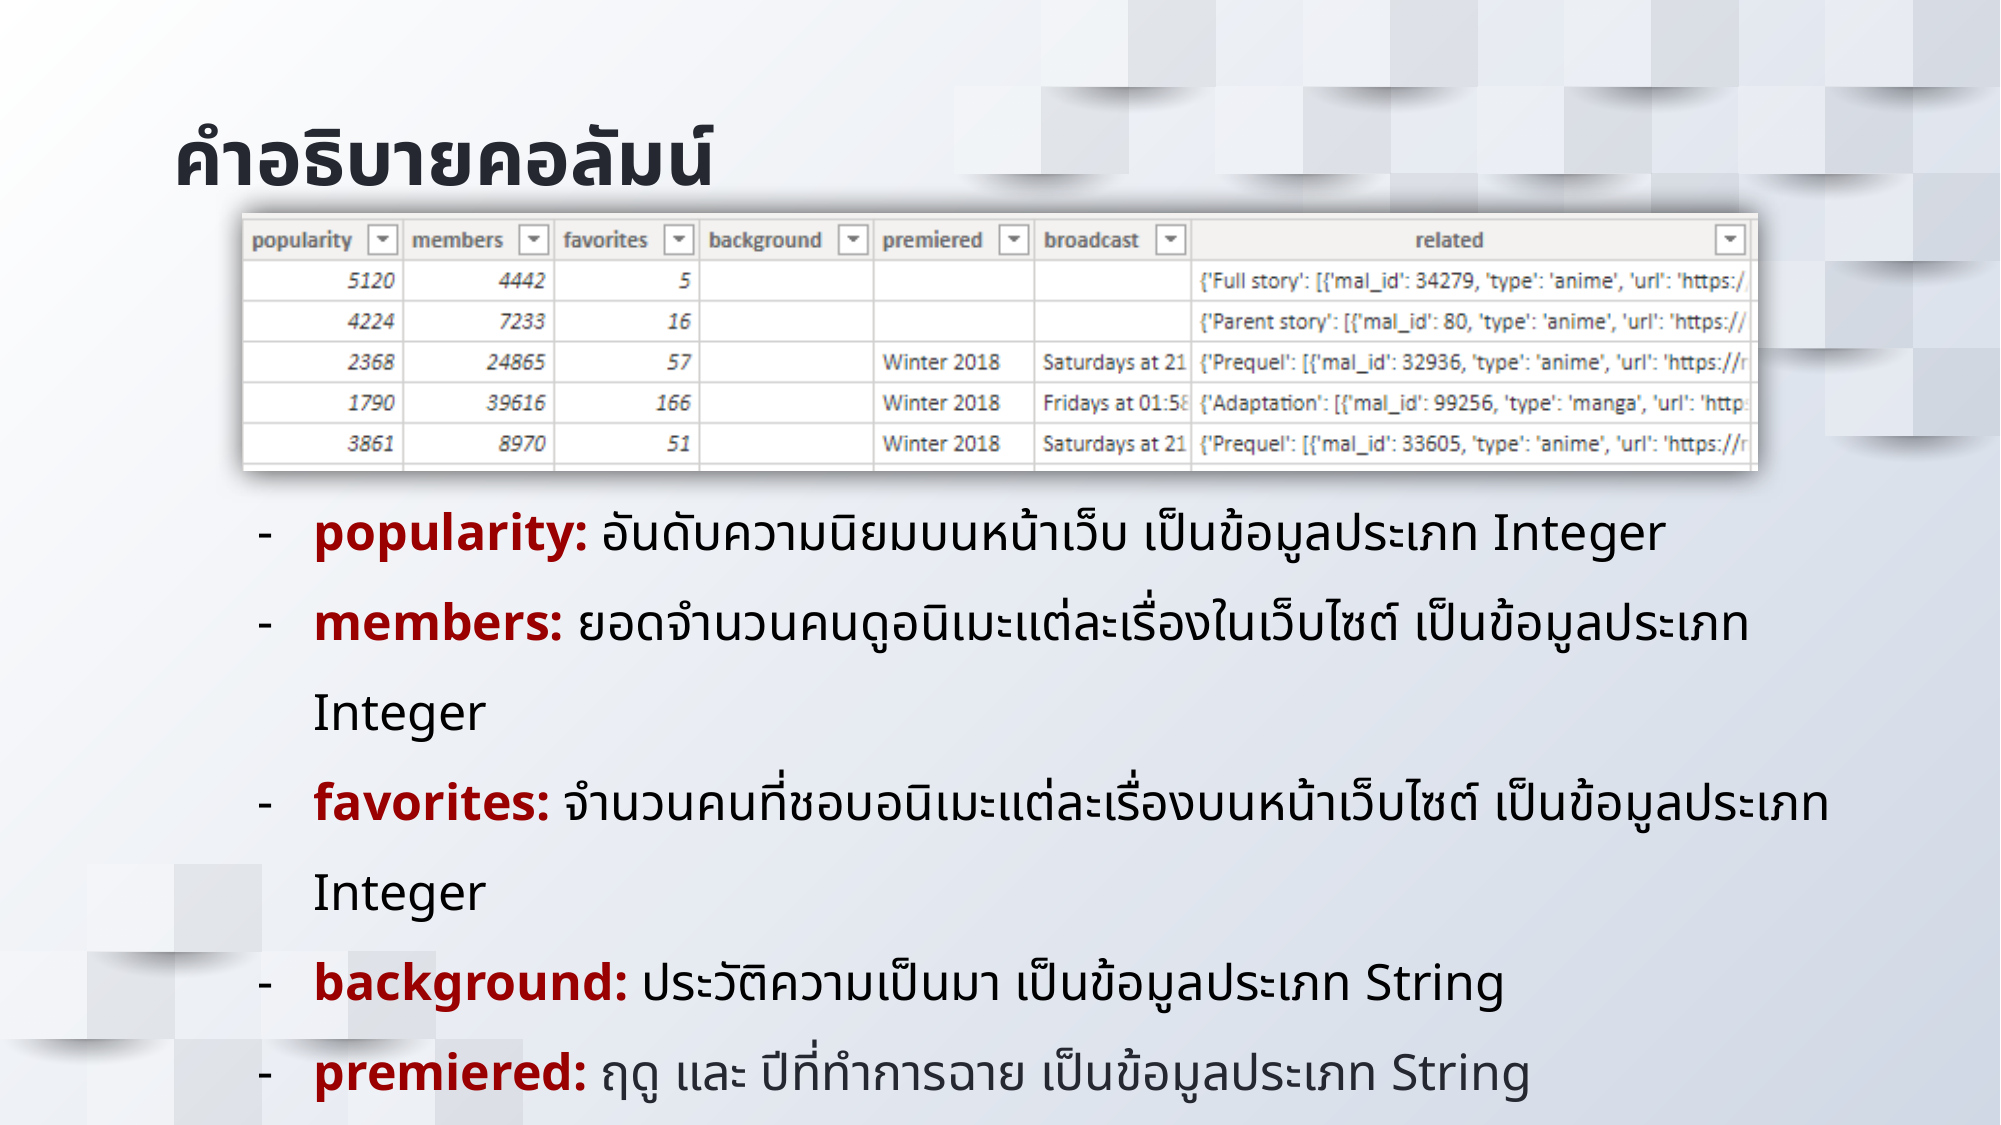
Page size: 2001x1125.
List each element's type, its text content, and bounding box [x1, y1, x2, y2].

picture [0, 864, 242, 1125]
text_box popularity: อันดับความนิยมบนหน้าเว็บ เป็นข้อมูลประเภท Integer members: ยอดจำนวนคนดูอนิเมะแต่ละเรื่องในเว็บไซต์ เป็นข้อมูลประเภท Integer favorites: จำนวนคนที่ชอบอนิเมะแต่ละเรื่องบนหน้าเว็บไซต์ เป็นข้อมูลประเภท Integer background: ประวัติความเป็นมา เป็นข้อมูลประเภท String premiered: ฤดู และ ปีที่ทำการฉาย เป็นข้อมูลประเภท String broadcast: วันเวลาออกอากาศ เป็นข้อมูลประเภท String related: เชื่อมโยงข้อมูล เป็นข้อมูลประเภท String [242, 462, 1889, 1125]
text_box คำอธิบายคอลัมน์ [173, 75, 759, 202]
picture [242, 0, 2001, 472]
